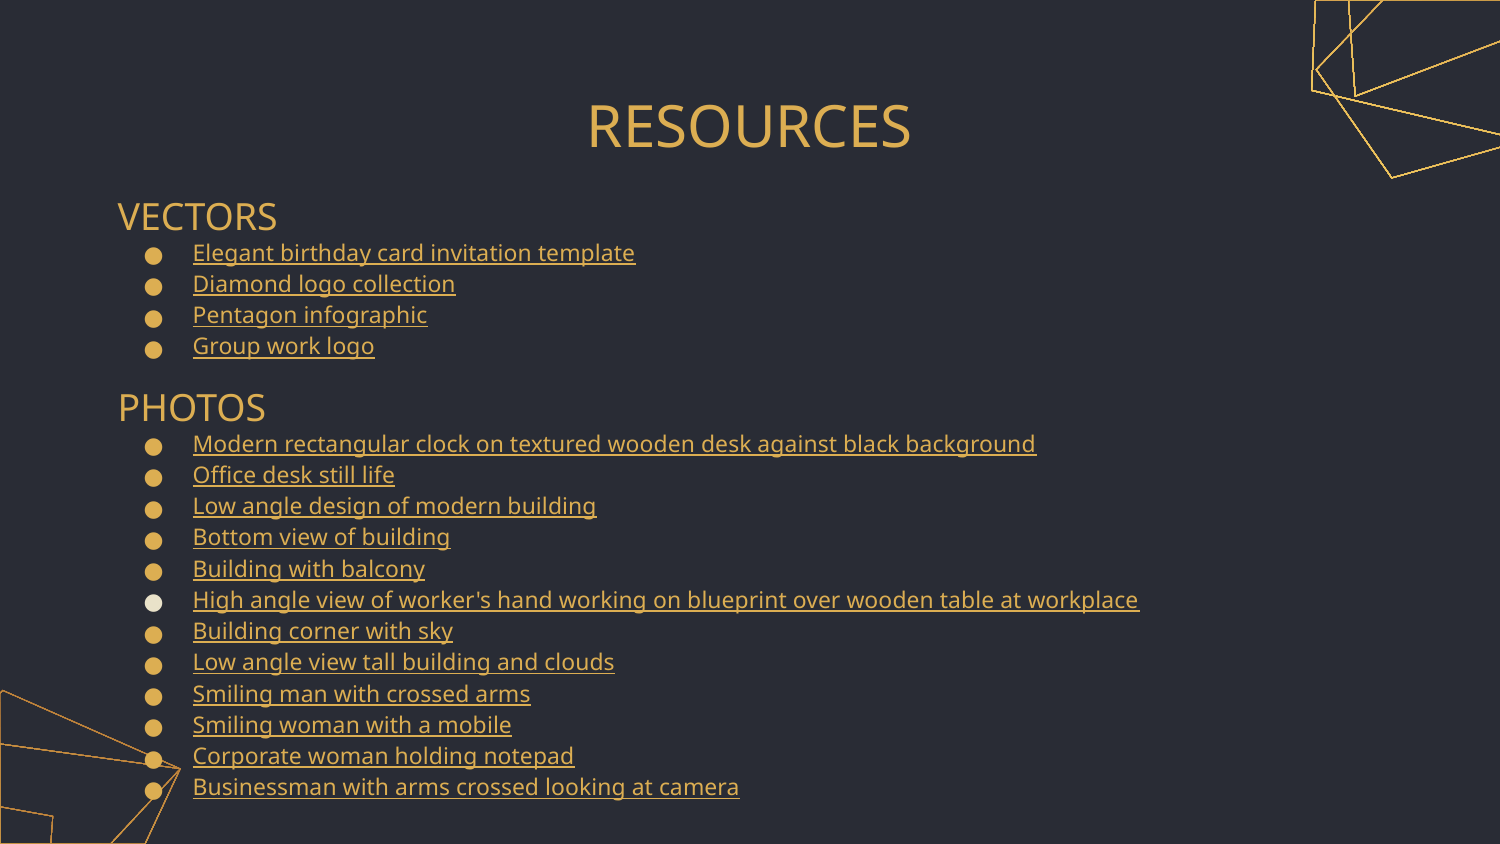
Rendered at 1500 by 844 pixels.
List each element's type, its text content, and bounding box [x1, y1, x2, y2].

title RESOURCES [327, 88, 1173, 160]
subtitle VECTORS Elegant birthday card invitation template Diamond logo collection Pentagon infographic Group work logo PHOTOS Modern rectangular clock on textured wooden desk against black background Office desk still life Low angle design of modern building Bottom view of building Building with balcony High angle view of worker's hand working on blueprint over wooden table at workplace Building corner with sky Low angle view tall building and clouds Smiling man with crossed arms Smiling woman with a mobile Corporate woman holding notepad Businessman with arms crossed looking at camera [102, 178, 1365, 761]
